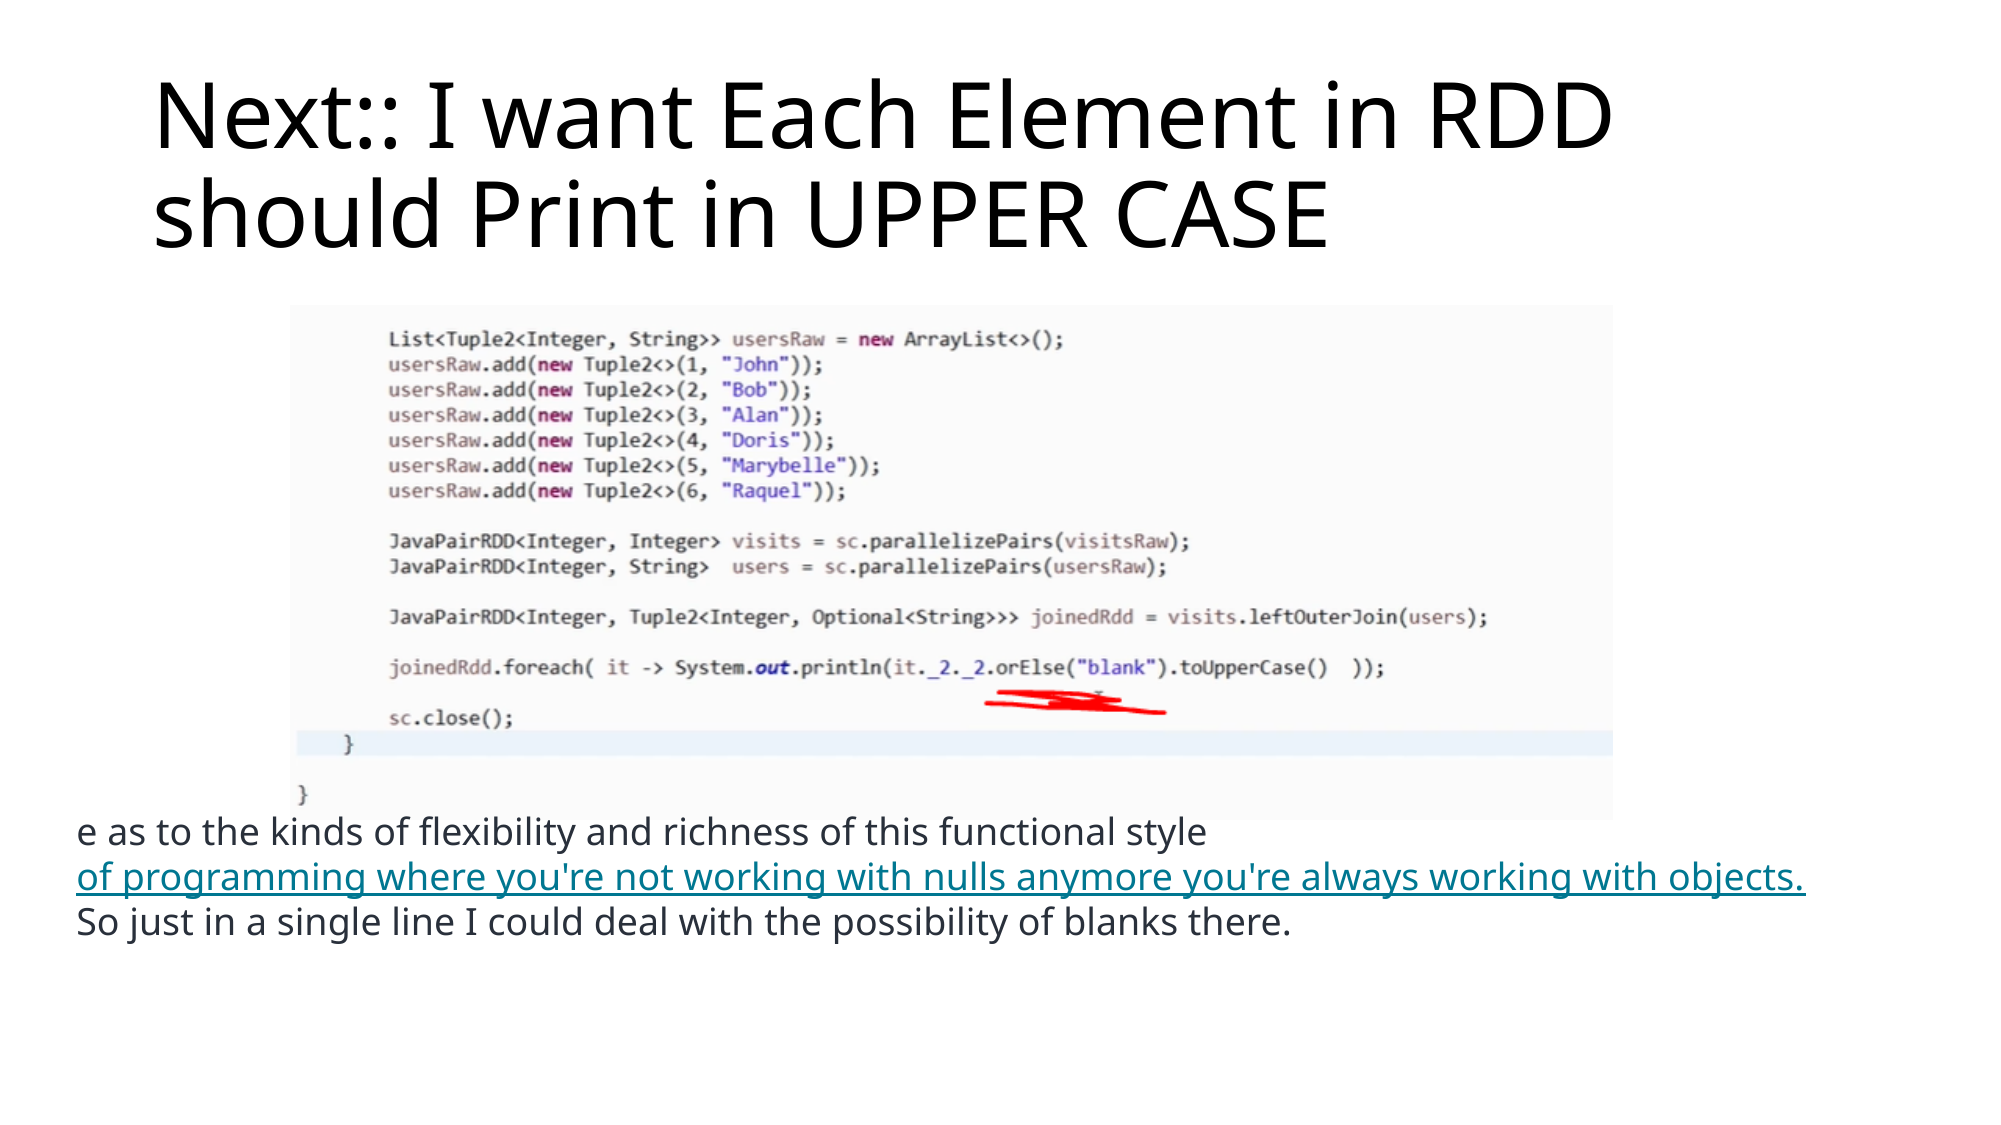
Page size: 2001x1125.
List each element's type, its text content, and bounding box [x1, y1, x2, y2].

text_box e as to the kinds of flexibility and richness of this functional style of programming where you're not working with nulls anymore you're always working with objects. So just in a single line I could deal with the possibility of blanks there. [61, 800, 1935, 950]
picture [290, 305, 1613, 820]
title Next:: I want Each Element in RDD should Print in UPPER CASE [137, 59, 1863, 278]
